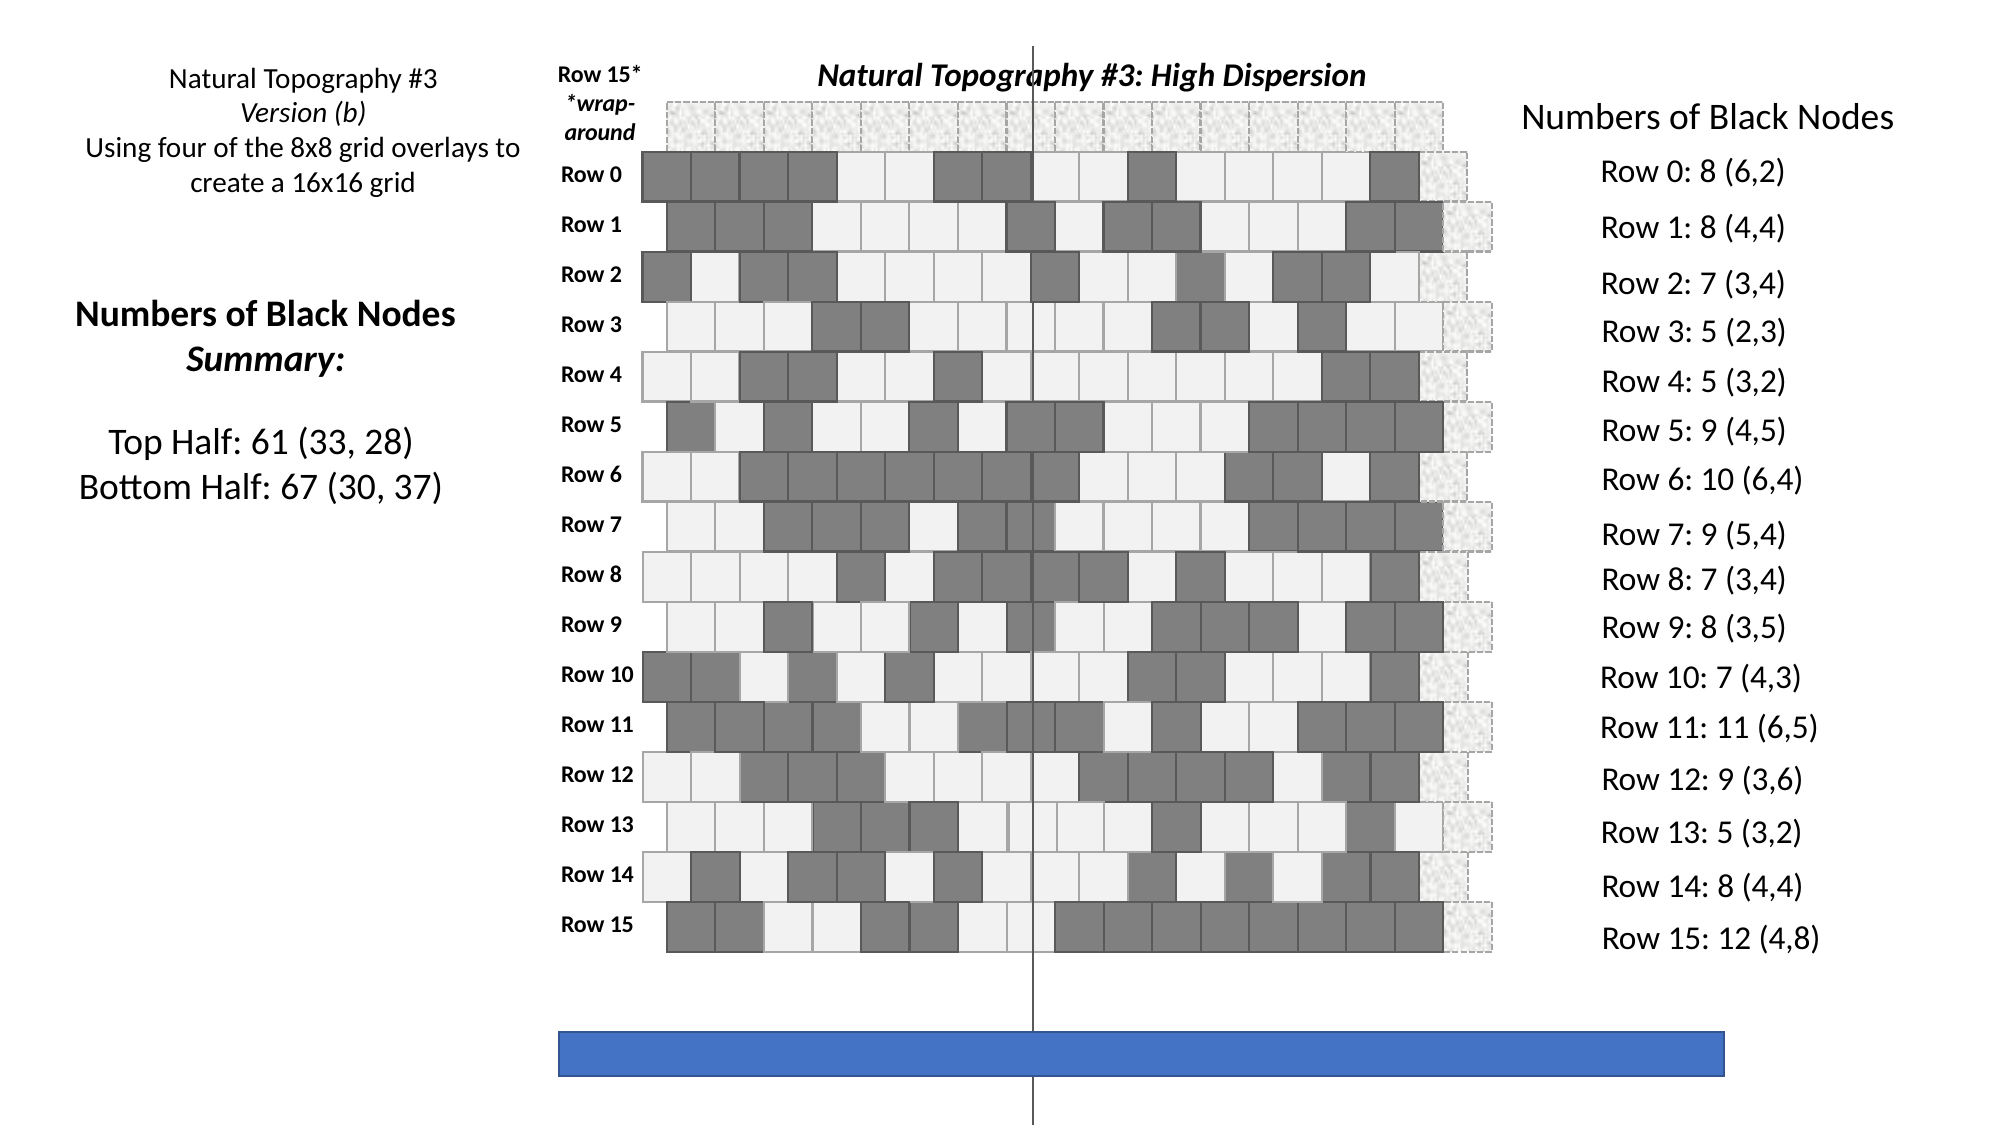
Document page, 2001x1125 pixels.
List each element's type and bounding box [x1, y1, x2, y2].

text_box [1506, 85, 1910, 196]
text_box [546, 451, 637, 495]
text_box [546, 301, 637, 345]
text_box [546, 251, 637, 295]
text_box [546, 401, 637, 445]
text_box [1585, 197, 1836, 964]
text_box [546, 551, 637, 595]
text_box [60, 281, 472, 387]
text_box [546, 501, 637, 545]
text_box [546, 601, 637, 645]
text_box [546, 351, 637, 395]
text_box [63, 409, 459, 515]
text_box [48, 46, 1725, 1125]
